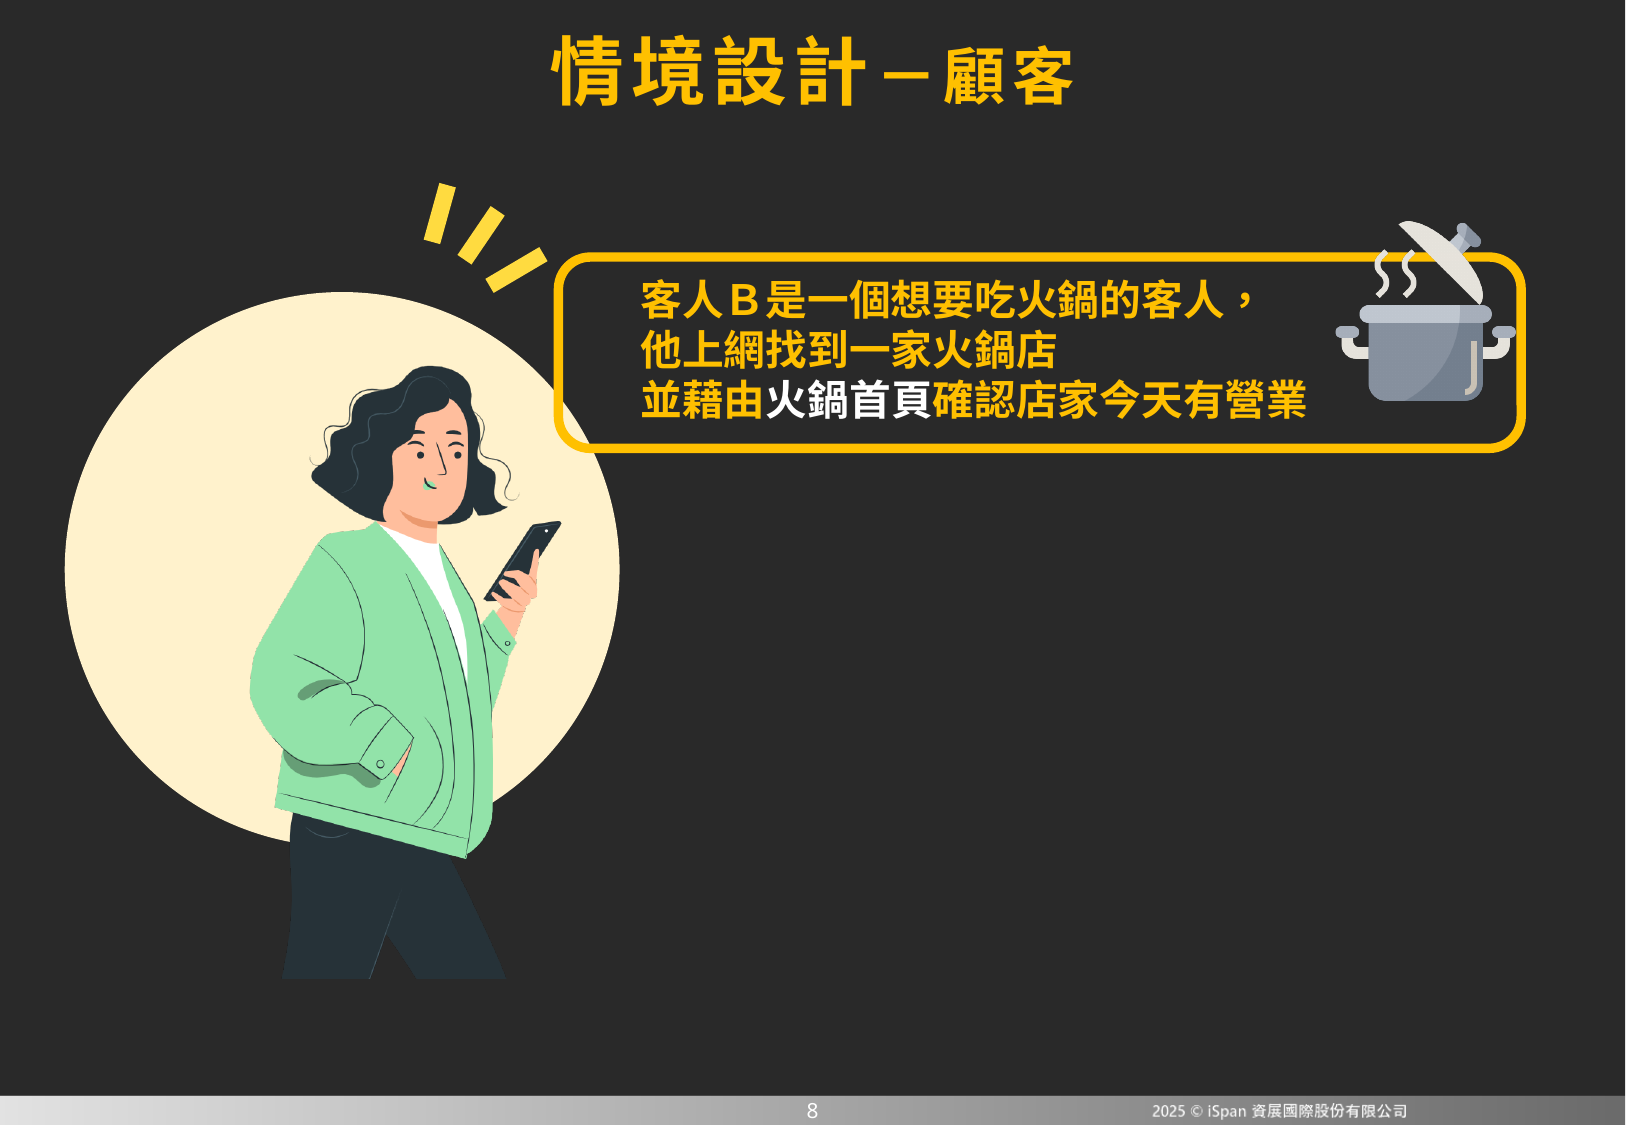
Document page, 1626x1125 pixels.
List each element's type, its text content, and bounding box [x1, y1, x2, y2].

title 情境設計－顧客 [103, 13, 1522, 126]
picture [0, 0, 1626, 1125]
text_box [423, 182, 456, 245]
text_box [457, 206, 505, 256]
text_box [524, 247, 545, 256]
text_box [558, 215, 1618, 479]
